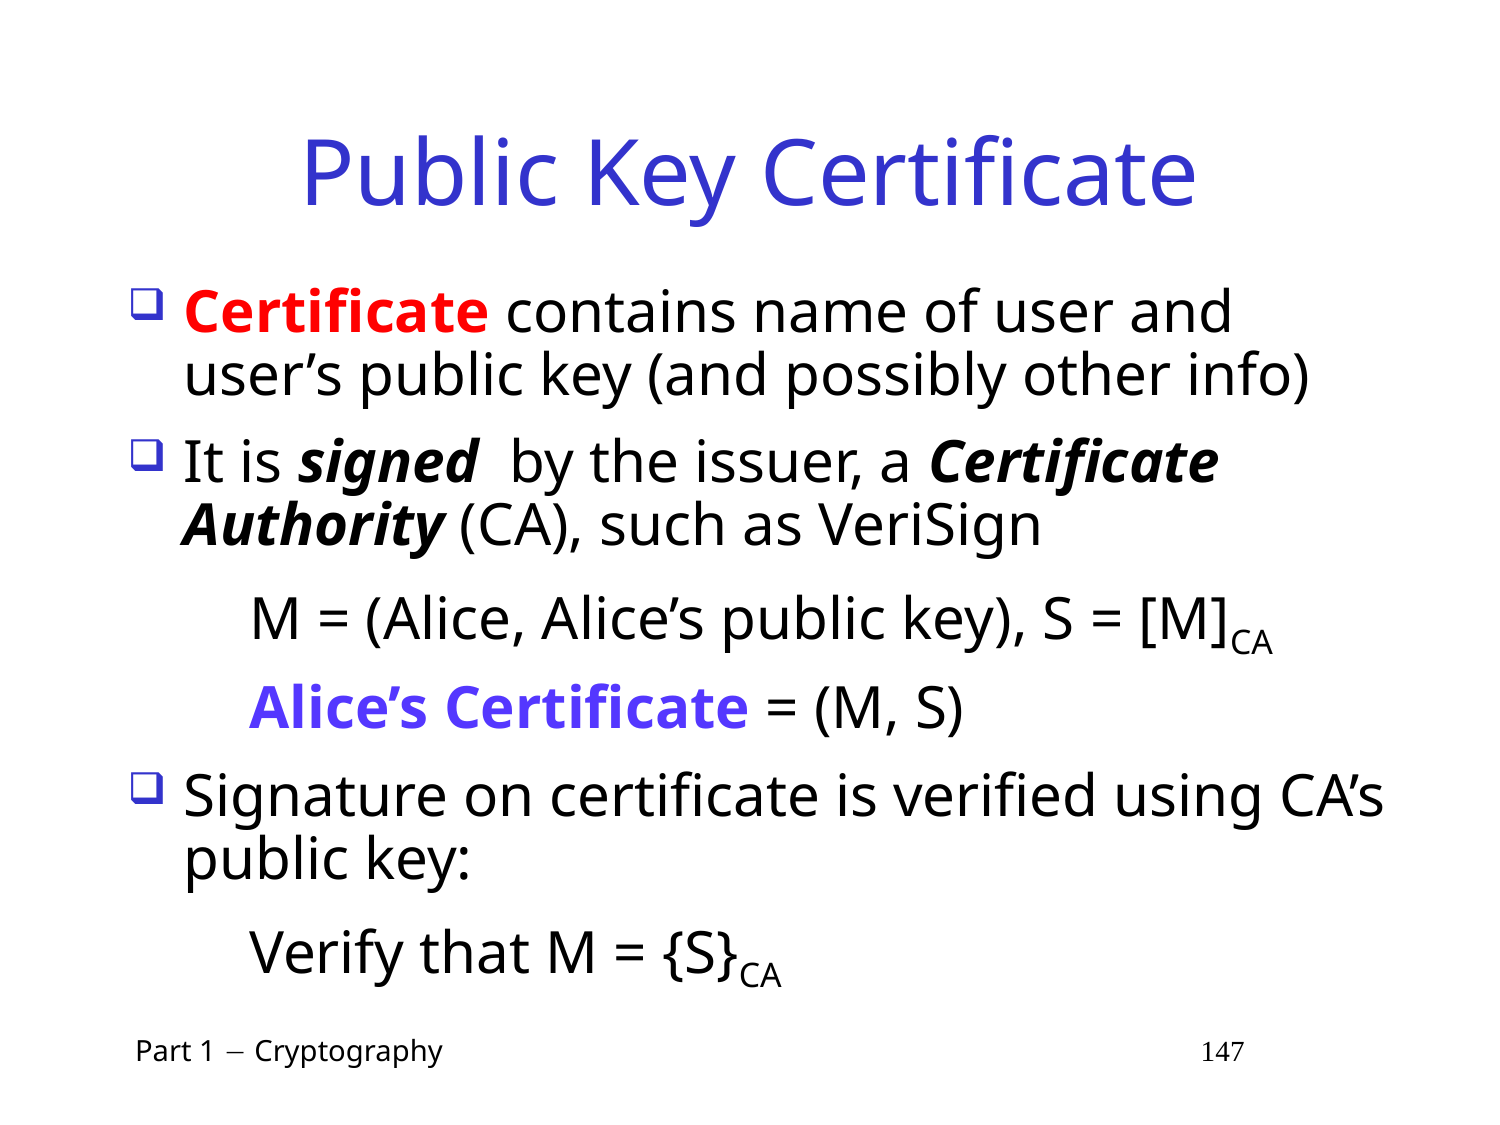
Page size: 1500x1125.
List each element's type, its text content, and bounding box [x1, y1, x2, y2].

footer Part 1  Cryptography 147 [112, 1024, 1401, 1101]
title Public Key Certificate [112, 74, 1388, 263]
list Certificate contains name of user and user’s public key (and possibly other info) It is signed by the issuer, a Certificate Authority (CA), such as VeriSign M = (Alice, Alice’s public key), S = [M]CA Alice’s Certificate = (M, S) Signature on certificate is verified using CA’s public key: Verify that M = {S}CA [112, 274, 1413, 988]
